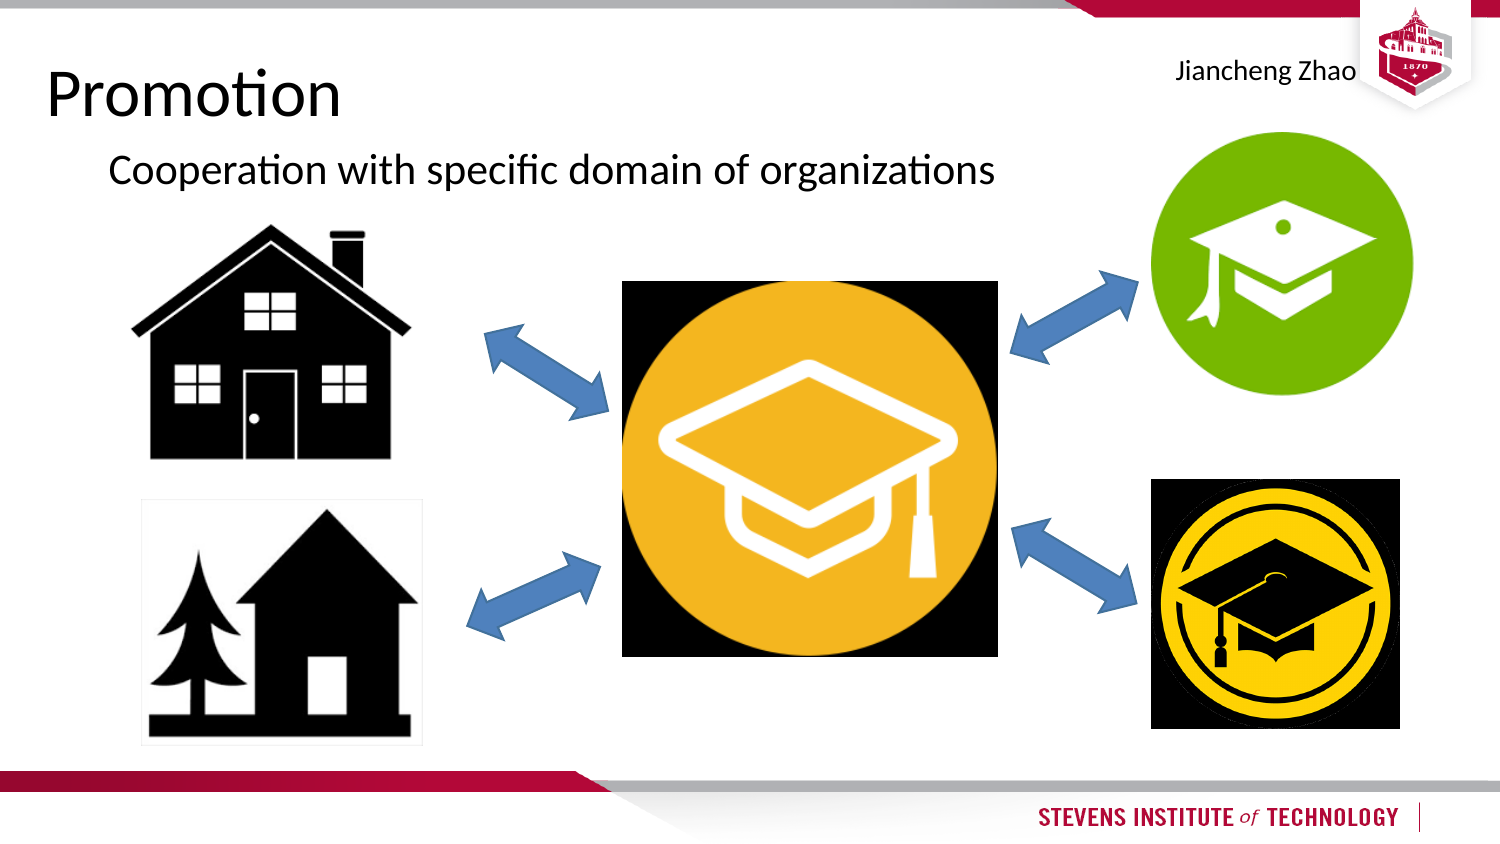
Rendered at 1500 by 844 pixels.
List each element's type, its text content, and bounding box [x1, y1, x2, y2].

text_box Jiancheng Zhao [1164, 45, 1459, 91]
text_box [467, 552, 600, 640]
picture [127, 221, 417, 462]
picture [0, 0, 1500, 120]
text_box [1010, 271, 1138, 364]
picture [0, 771, 1500, 844]
picture [1150, 479, 1401, 729]
title Promotion [35, 12, 1330, 176]
picture [141, 499, 423, 746]
list Cooperation with specific domain of organizations [97, 140, 1392, 677]
picture [622, 281, 998, 657]
text_box [484, 325, 609, 420]
text_box [1012, 519, 1137, 613]
picture [1150, 132, 1415, 397]
